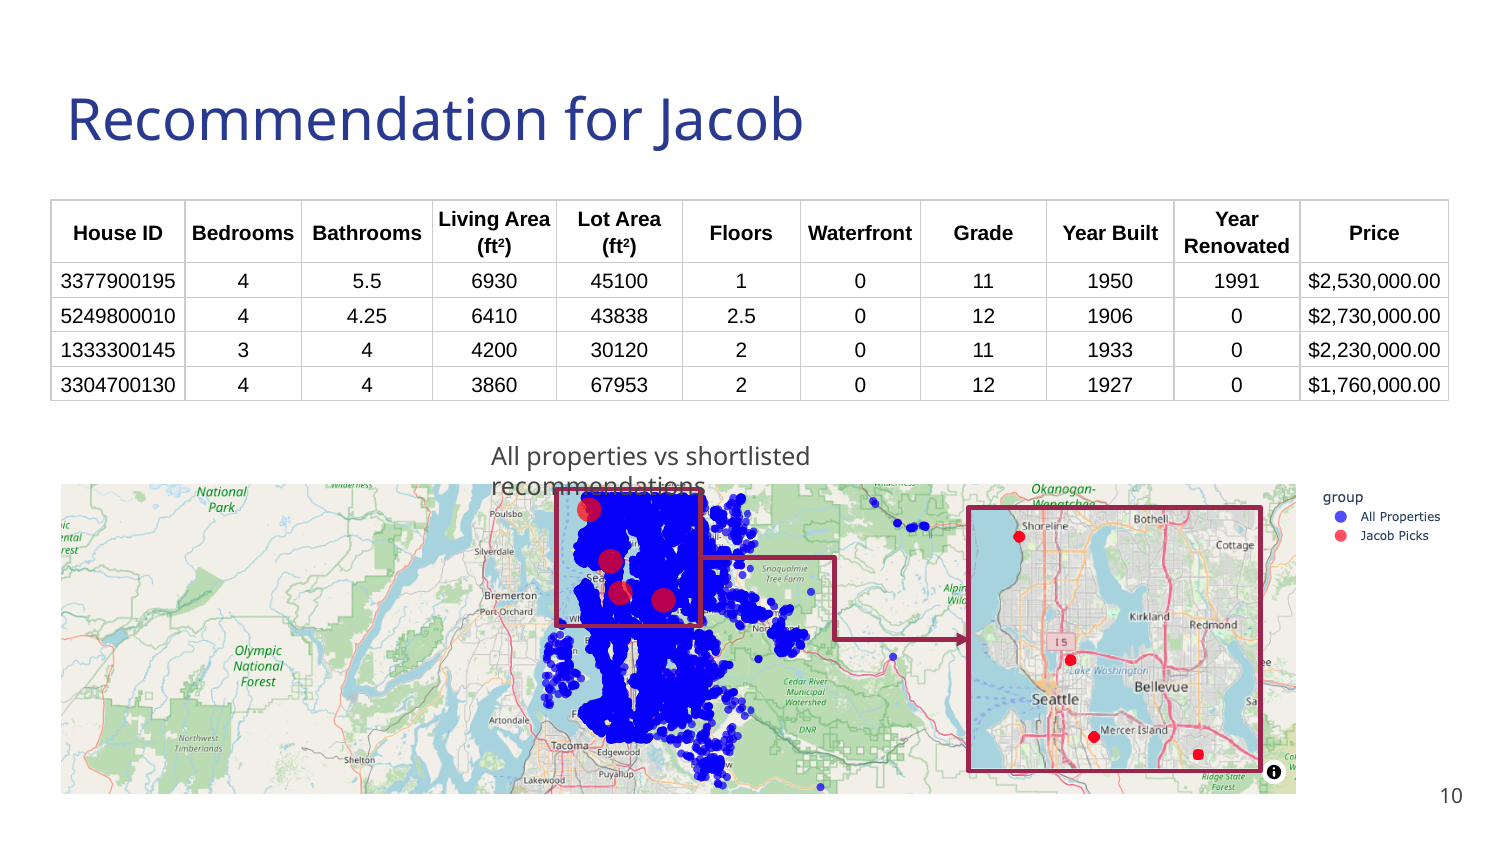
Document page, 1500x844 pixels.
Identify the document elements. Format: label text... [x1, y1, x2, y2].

table_cell 30120 [557, 332, 682, 366]
table_header Price [1301, 201, 1448, 262]
table_cell 11 [921, 263, 1046, 297]
table_cell 43838 [557, 298, 682, 331]
table_cell $2,530,000.00 [1301, 263, 1448, 297]
table_cell 1927 [1047, 367, 1173, 400]
table_header Grade [921, 201, 1046, 262]
table_cell 5.5 [302, 263, 432, 297]
table_cell 0 [801, 263, 920, 297]
table_cell 4 [186, 263, 301, 297]
table_cell 2 [683, 367, 800, 400]
table_header Bedrooms [186, 201, 301, 262]
table_cell 2.5 [683, 298, 800, 331]
table_cell 0 [801, 332, 920, 366]
table_cell 3377900195 [52, 263, 184, 297]
table_cell $2,230,000.00 [1301, 332, 1448, 366]
table_header House ID [52, 201, 184, 262]
table_header Floors [683, 201, 800, 262]
table_cell 3860 [433, 367, 556, 400]
table_header Bathrooms [302, 201, 432, 262]
table_cell 6410 [433, 298, 556, 331]
table_cell 5249800010 [52, 298, 184, 331]
slide_number ‹#› [1387, 762, 1478, 828]
table_cell 0 [1175, 332, 1299, 366]
table_cell 1 [683, 263, 800, 297]
title Recommendation for Jacob [51, 67, 1449, 167]
table_cell 4 [302, 367, 432, 400]
table_cell 4 [186, 298, 301, 331]
table_cell 3304700130 [52, 367, 184, 400]
table_cell 0 [801, 298, 920, 331]
table_cell 4200 [433, 332, 556, 366]
text_box All properties vs shortlisted recommendations [475, 425, 1024, 474]
table_header Living Area (ft2) [433, 201, 556, 262]
table_cell 4 [186, 367, 301, 400]
table_cell 1991 [1175, 263, 1299, 297]
table_header Lot Area (ft2) [557, 201, 682, 262]
table_cell 6930 [433, 263, 556, 297]
table_cell 12 [921, 298, 1046, 331]
table_cell 1906 [1047, 298, 1173, 331]
table_cell 4 [302, 332, 432, 366]
table_cell 4.25 [302, 298, 432, 331]
table_cell 67953 [557, 367, 682, 400]
table_header Year Built [1047, 201, 1173, 262]
table_cell 1950 [1047, 263, 1173, 297]
table_cell 0 [1175, 298, 1299, 331]
table_cell 0 [801, 367, 920, 400]
table_header Waterfront [801, 201, 920, 262]
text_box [700, 557, 971, 640]
table_cell 45100 [557, 263, 682, 297]
picture [54, 475, 1446, 804]
table_cell 3 [186, 332, 301, 366]
table_cell 2 [683, 332, 800, 366]
table_cell $1,760,000.00 [1301, 367, 1448, 400]
table_cell 12 [921, 367, 1046, 400]
table_cell 1933 [1047, 332, 1173, 366]
table_cell $2,730,000.00 [1301, 298, 1448, 331]
table_header Year Renovated [1175, 201, 1299, 262]
table_cell 1333300145 [52, 332, 184, 366]
table_cell 11 [921, 332, 1046, 366]
table_cell 0 [1175, 367, 1299, 400]
